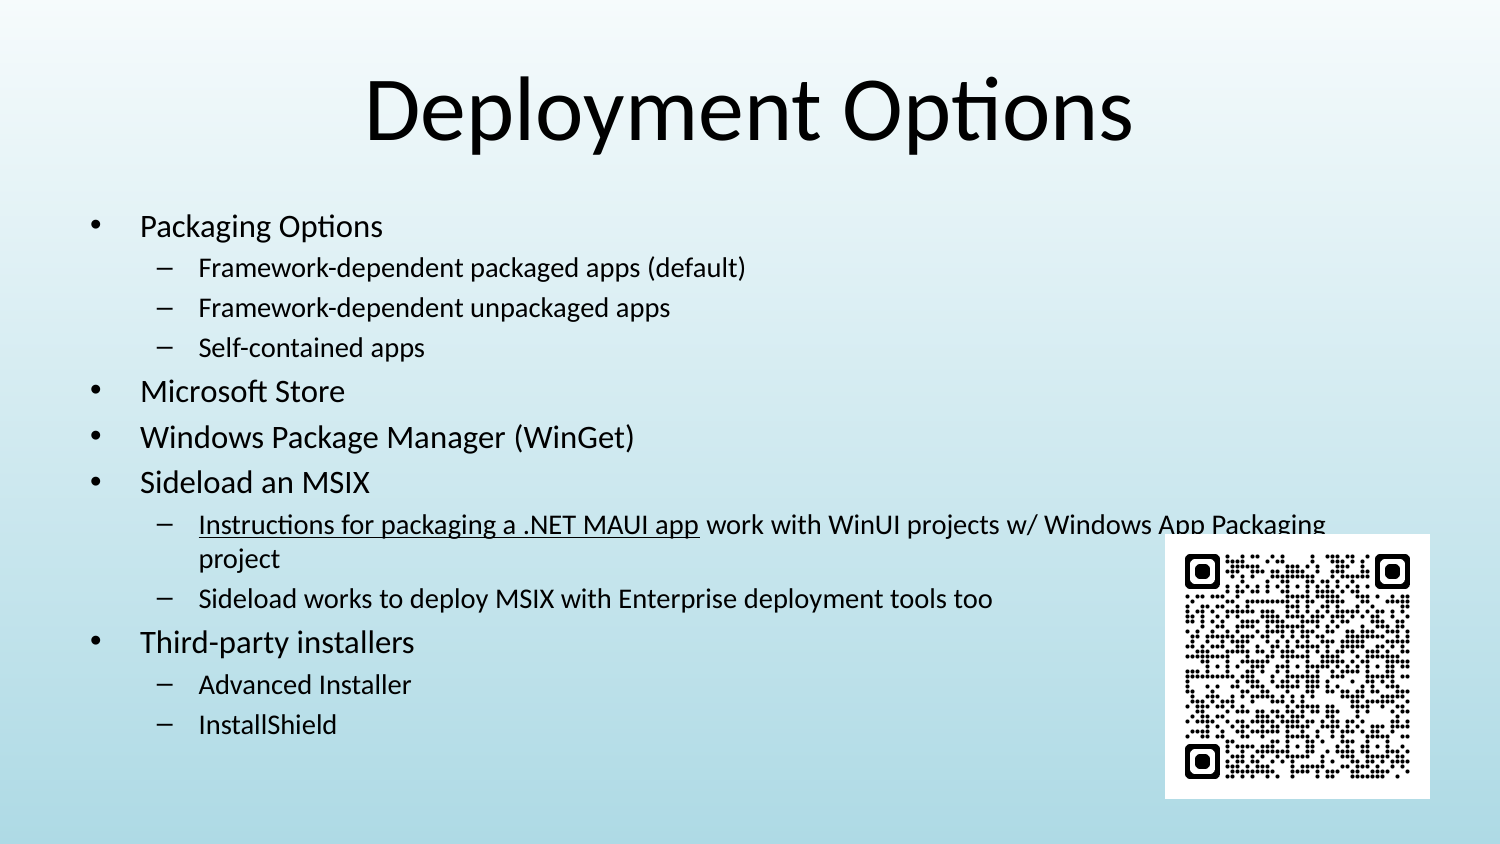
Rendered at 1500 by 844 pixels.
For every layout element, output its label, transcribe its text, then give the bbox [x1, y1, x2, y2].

list Packaging Options Framework-dependent packaged apps (default) Framework-dependent unpackaged apps Self-contained apps Microsoft Store Windows Package Manager (WinGet) Sideload an MSIX Instructions for packaging a .NET MAUI app work with WinUI projects w/ Windows App Packaging project Sideload works to deploy MSIX with Enterprise deployment tools too Third-party installers Advanced Installer InstallShield [75, 196, 1425, 754]
title Deployment Options [75, 33, 1425, 175]
picture [1165, 534, 1430, 799]
